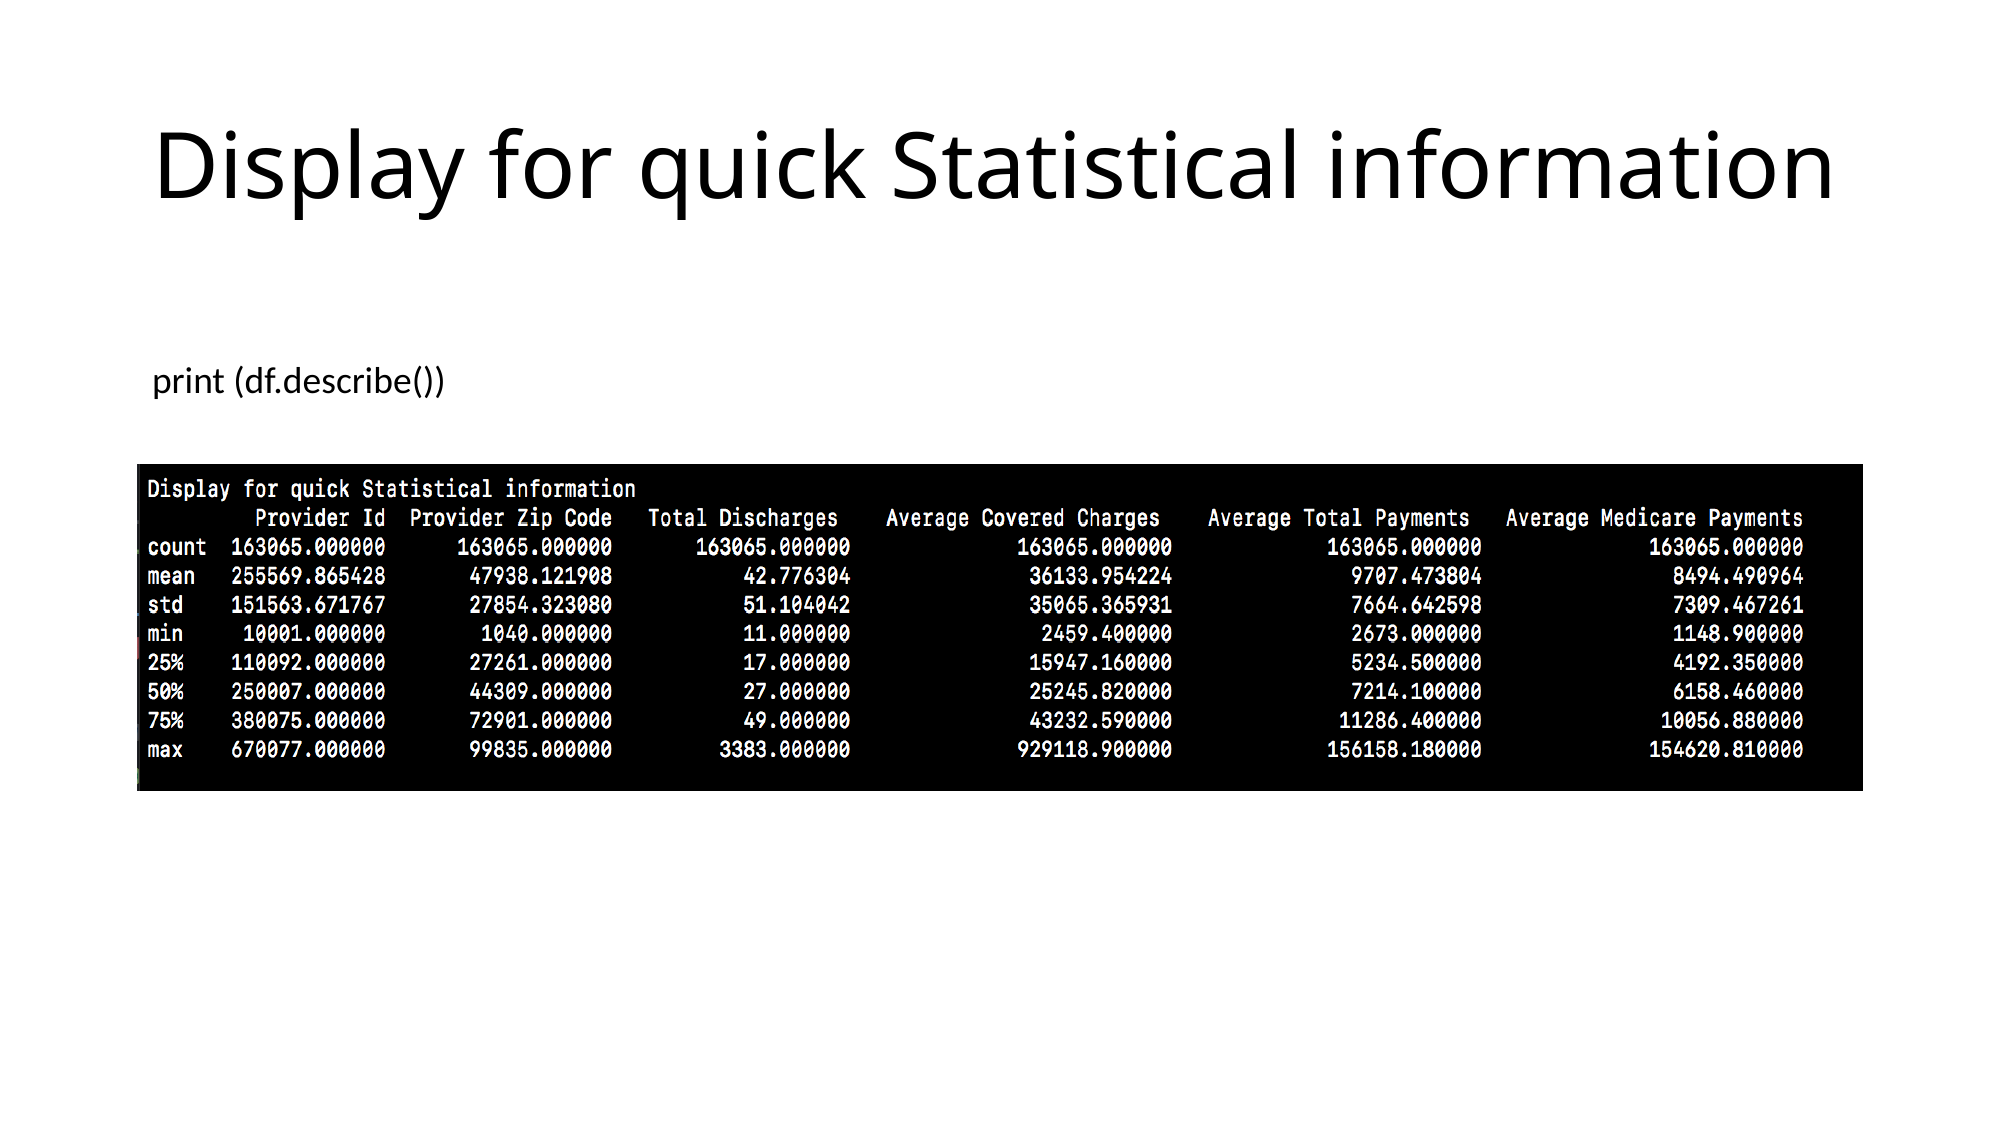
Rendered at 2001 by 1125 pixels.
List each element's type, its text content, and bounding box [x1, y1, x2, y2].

title Display for quick Statistical information [137, 59, 1863, 278]
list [137, 464, 1863, 791]
text_box print (df.describe()) [137, 348, 871, 409]
